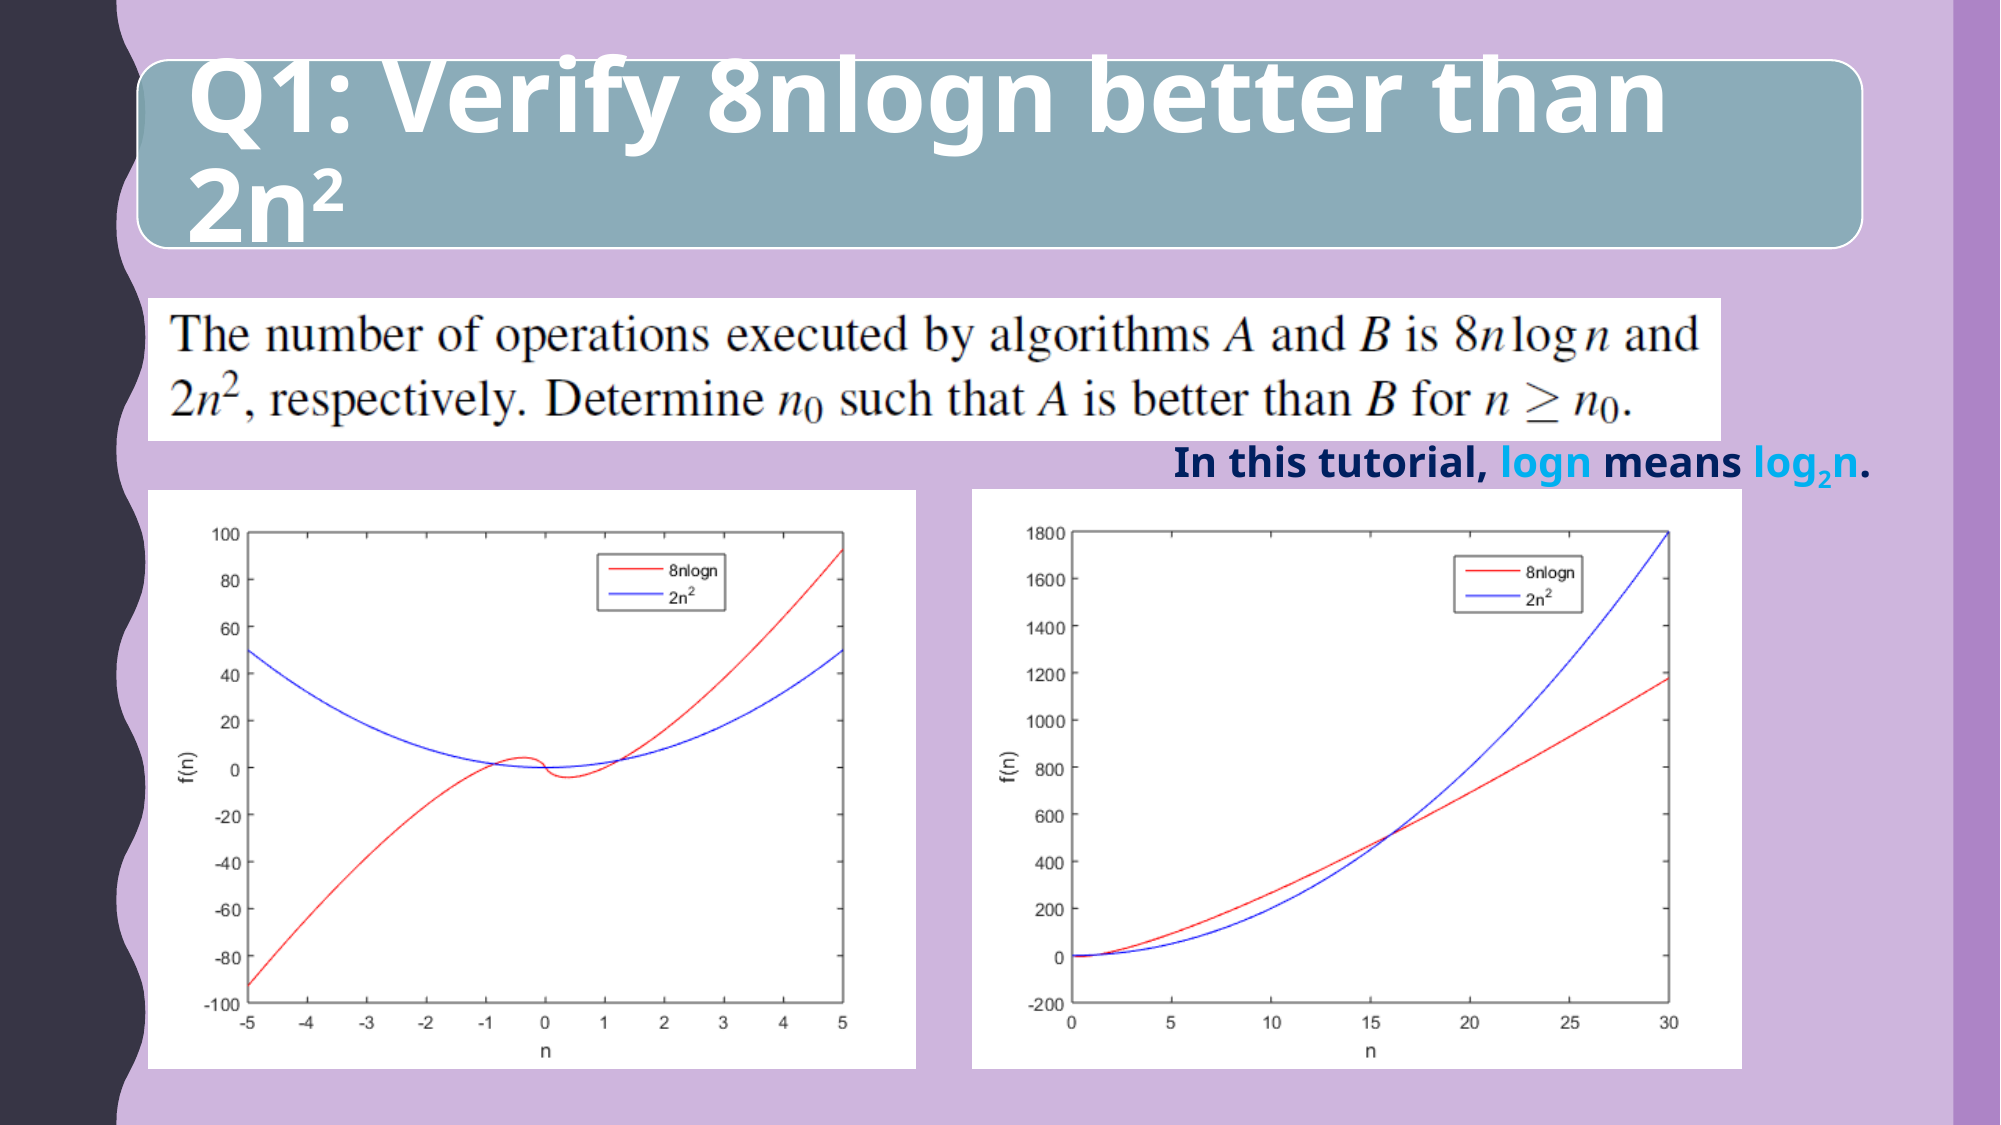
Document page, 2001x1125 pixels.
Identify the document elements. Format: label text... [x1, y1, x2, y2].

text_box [137, 60, 1862, 250]
picture [148, 490, 916, 1069]
picture [972, 489, 1742, 1069]
text_box In this tutorial, logn means log2n. [1159, 428, 1988, 501]
picture [148, 298, 1721, 442]
